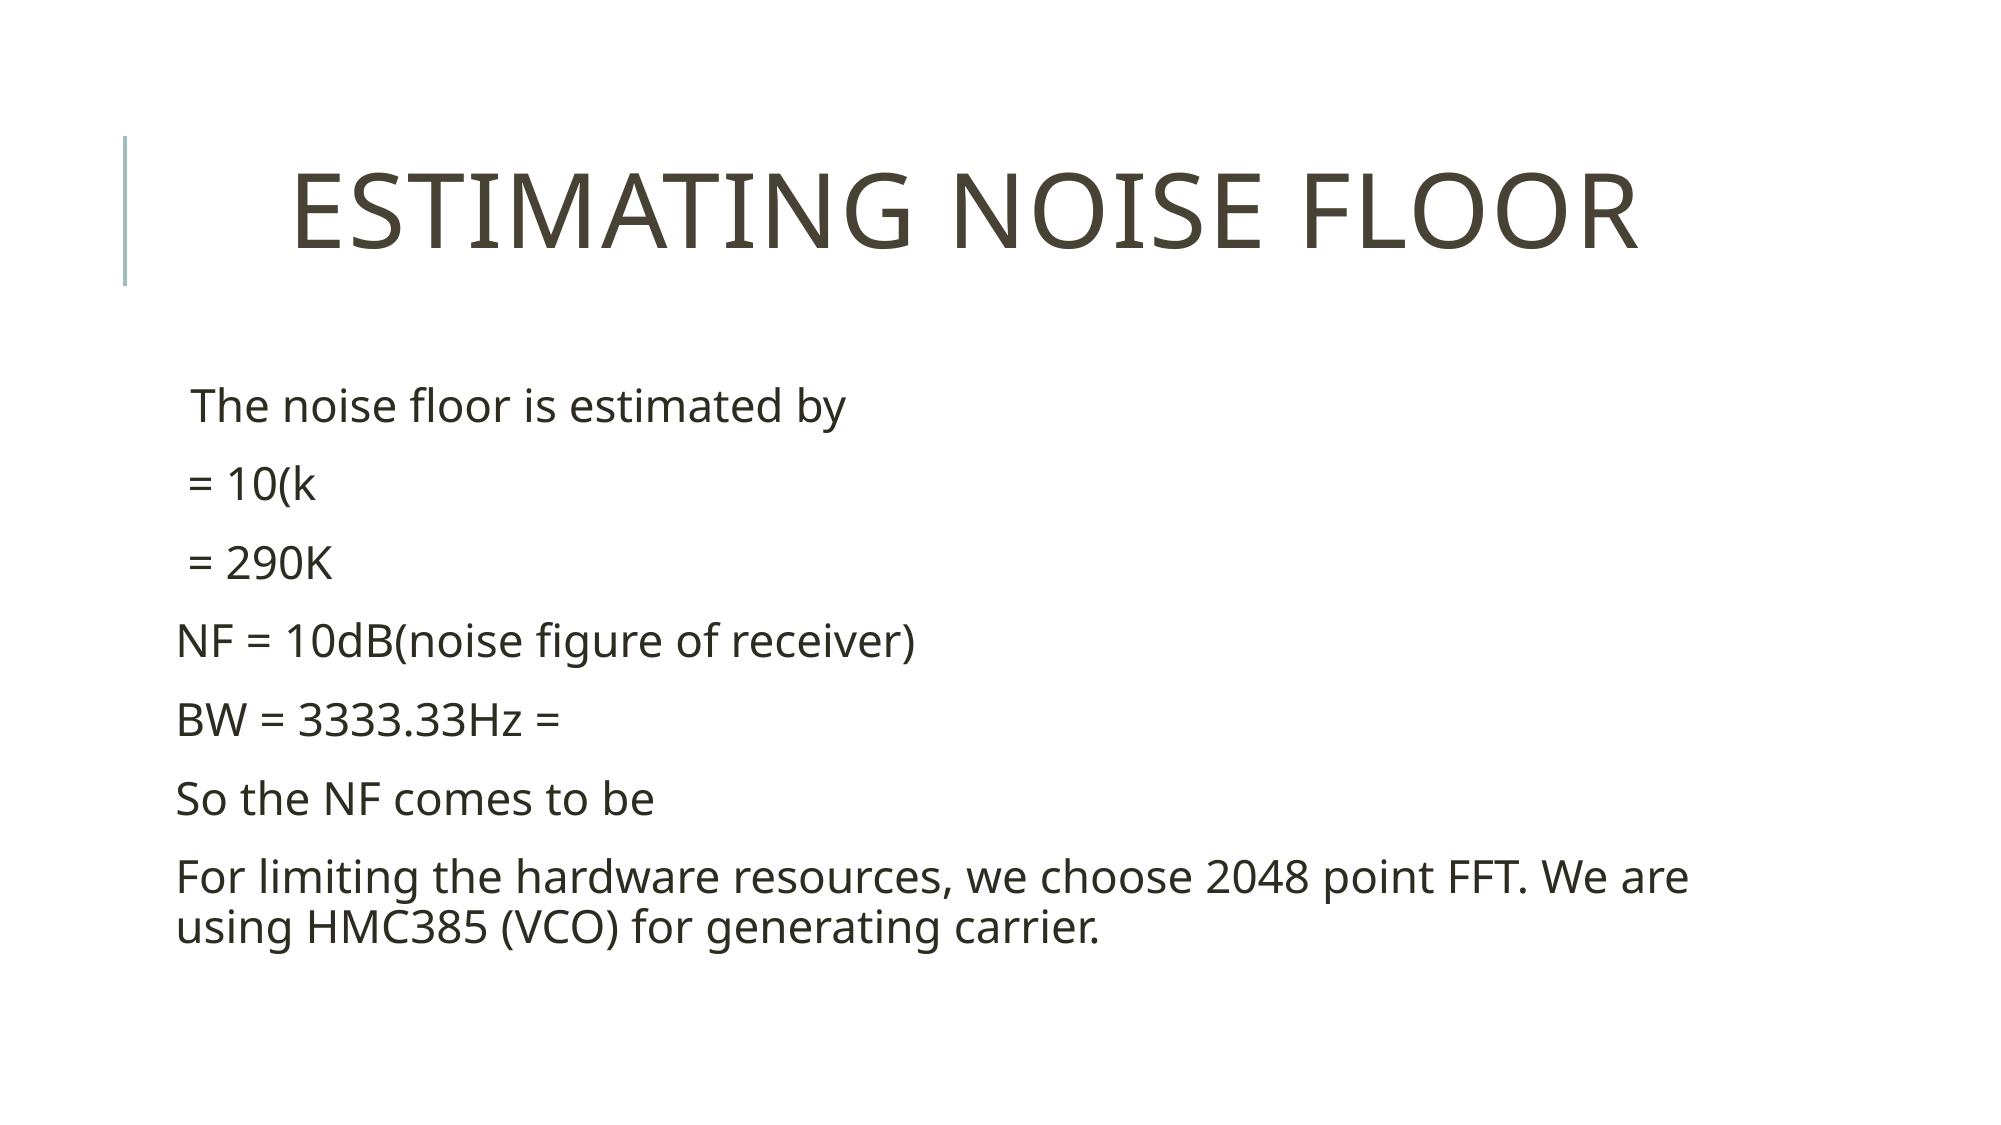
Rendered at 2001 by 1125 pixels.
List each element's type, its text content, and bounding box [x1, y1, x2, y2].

title Estimating noise floor [168, 96, 1763, 342]
